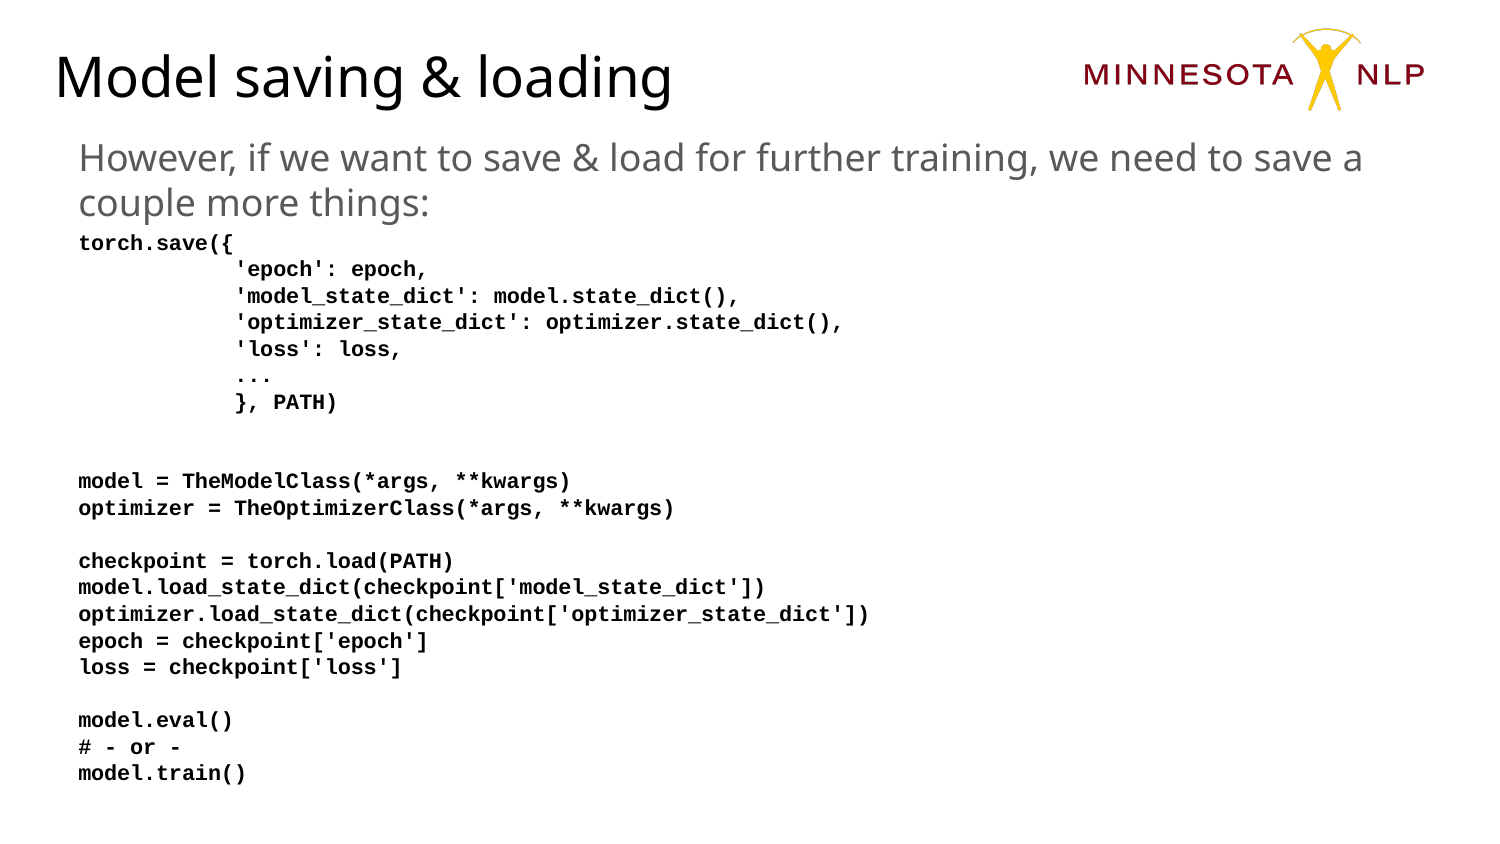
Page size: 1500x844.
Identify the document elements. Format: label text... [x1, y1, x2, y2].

list However, if we want to save & load for further training, we need to save a couple more things: torch.save({ 'epoch': epoch, 'model_state_dict': model.state_dict(), 'optimizer_state_dict': optimizer.state_dict(), 'loss': loss, ... }, PATH) model = TheModelClass(*args, **kwargs) optimizer = TheOptimizerClass(*args, **kwargs) checkpoint = torch.load(PATH) model.load_state_dict(checkpoint['model_state_dict']) optimizer.load_state_dict(checkpoint['optimizer_state_dict']) epoch = checkpoint['epoch'] loss = checkpoint['loss'] model.eval() # - or - model.train() [63, 124, 1462, 839]
picture [1007, 0, 1500, 153]
text_box Model saving & loading [39, 31, 1002, 124]
